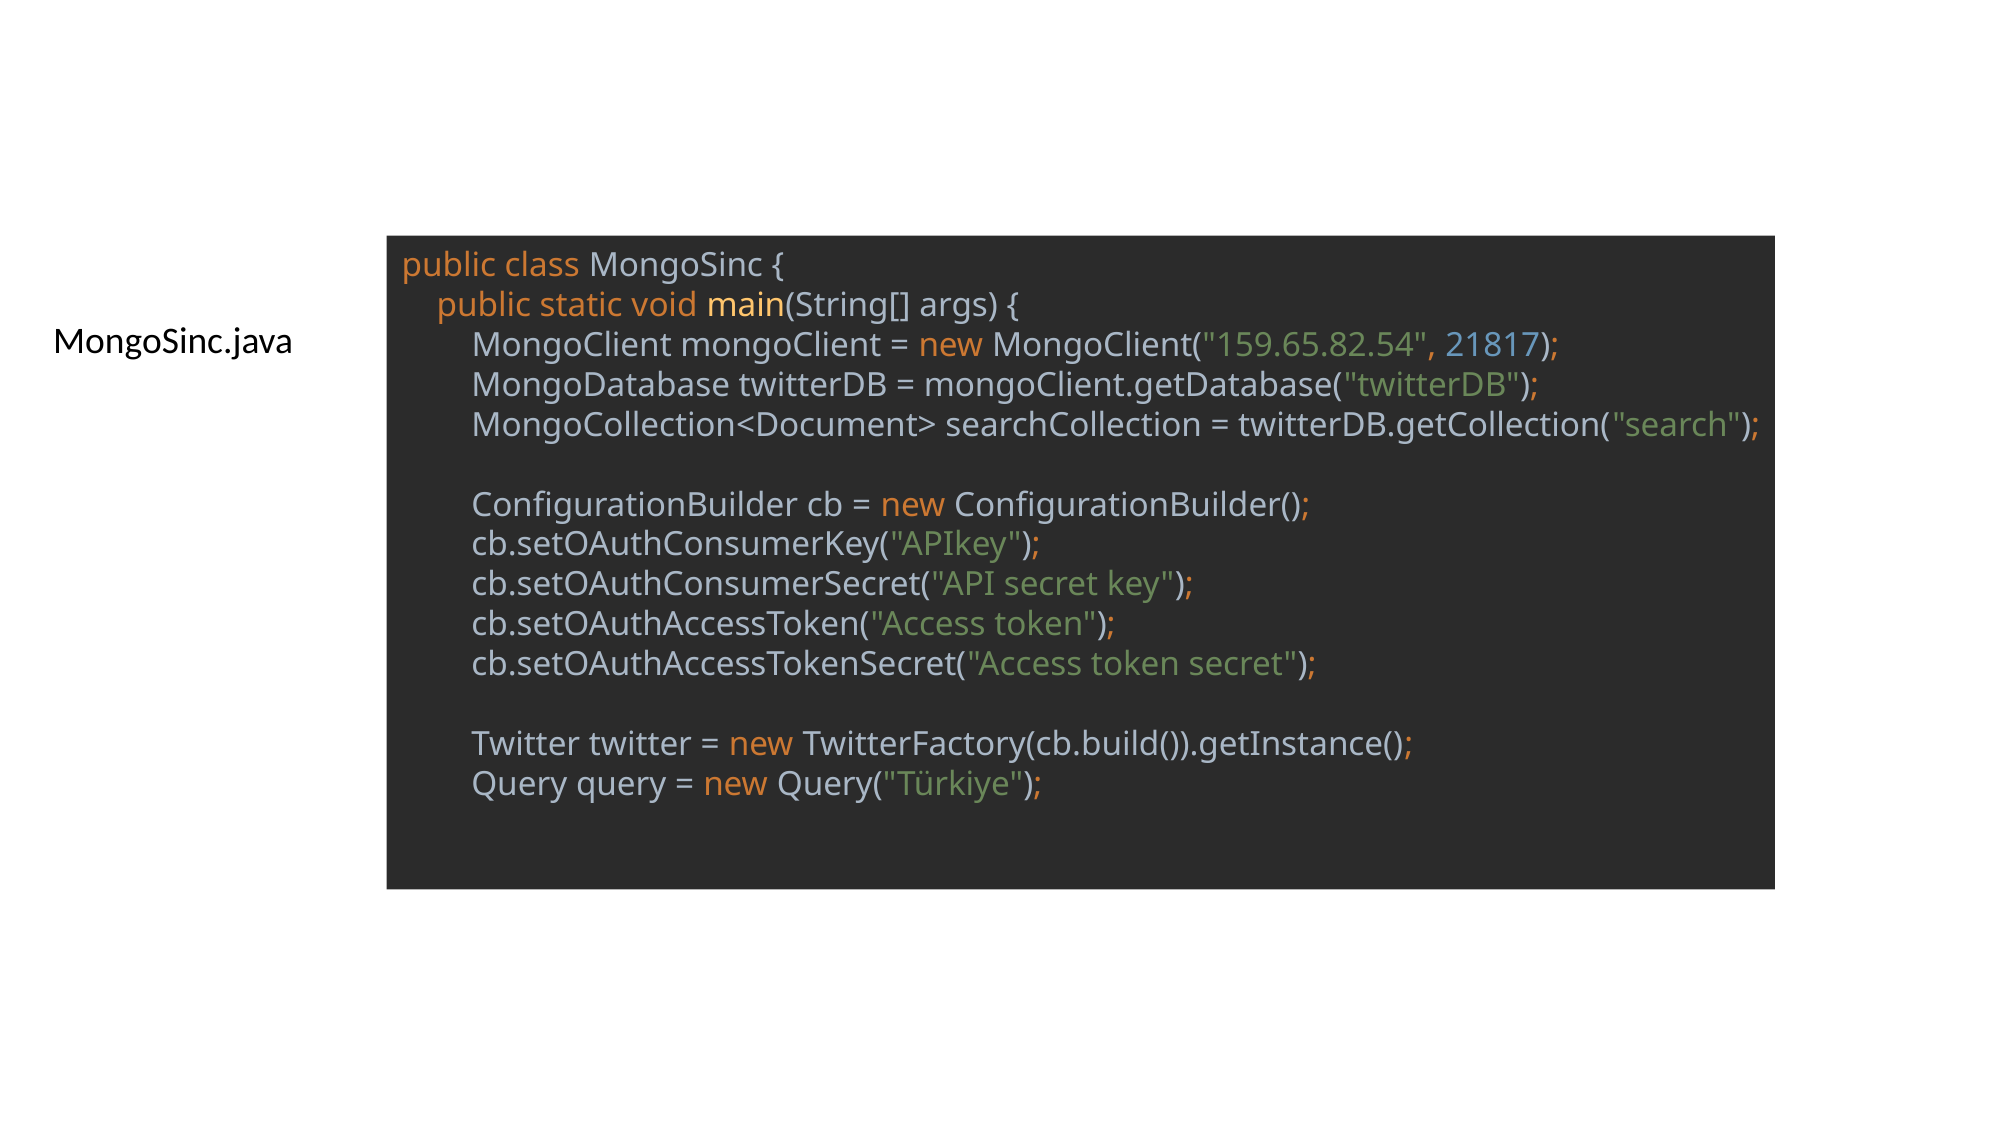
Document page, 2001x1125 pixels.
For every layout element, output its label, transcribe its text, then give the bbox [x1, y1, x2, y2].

text_box public class MongoSinc { public static void main(String[] args) { MongoClient mongoClient = new MongoClient("159.65.82.54", 21817); MongoDatabase twitterDB = mongoClient.getDatabase("twitterDB"); MongoCollection<Document> searchCollection = twitterDB.getCollection("search"); ConfigurationBuilder cb = new ConfigurationBuilder(); cb.setOAuthConsumerKey("APIkey"); cb.setOAuthConsumerSecret("API secret key"); cb.setOAuthAccessToken("Access token"); cb.setOAuthAccessTokenSecret("Access token secret"); Twitter twitter = new TwitterFactory(cb.build()).getInstance(); Query query = new Query("Türkiye"); [386, 235, 1775, 890]
text_box MongoSinc.java [38, 309, 309, 369]
